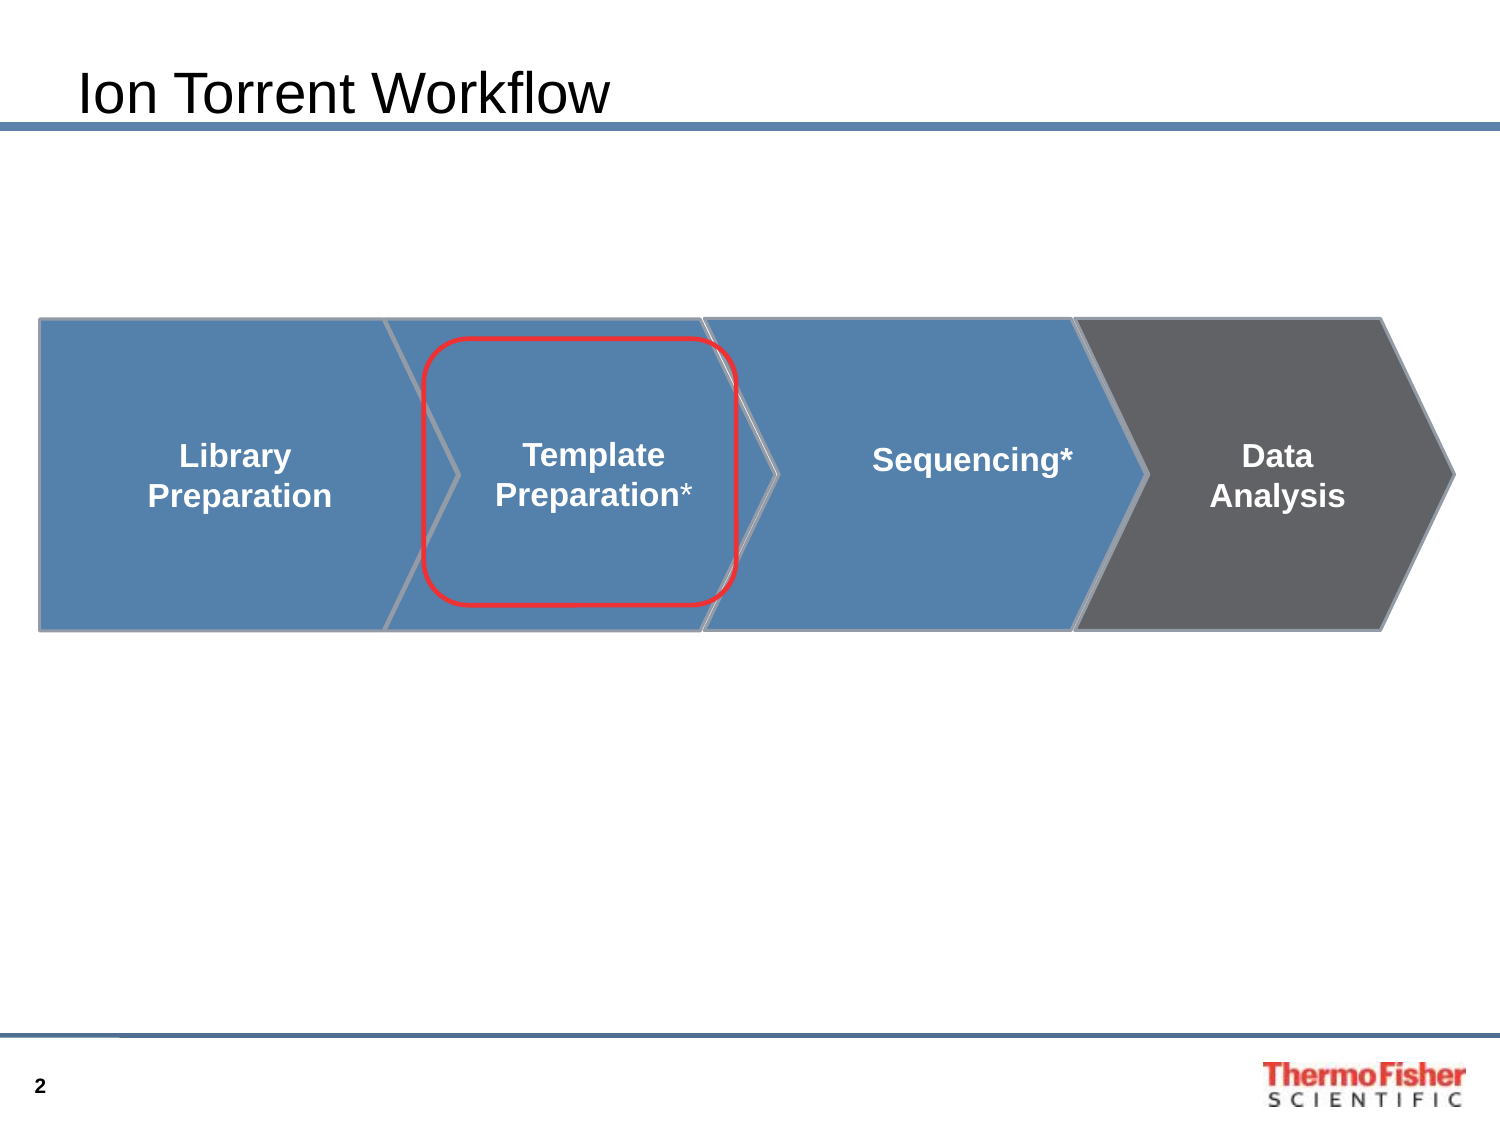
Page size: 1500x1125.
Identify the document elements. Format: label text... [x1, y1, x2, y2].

title Ion Torrent Workflow [69, 0, 1421, 188]
picture [1263, 1062, 1466, 1107]
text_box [39, 318, 1455, 632]
